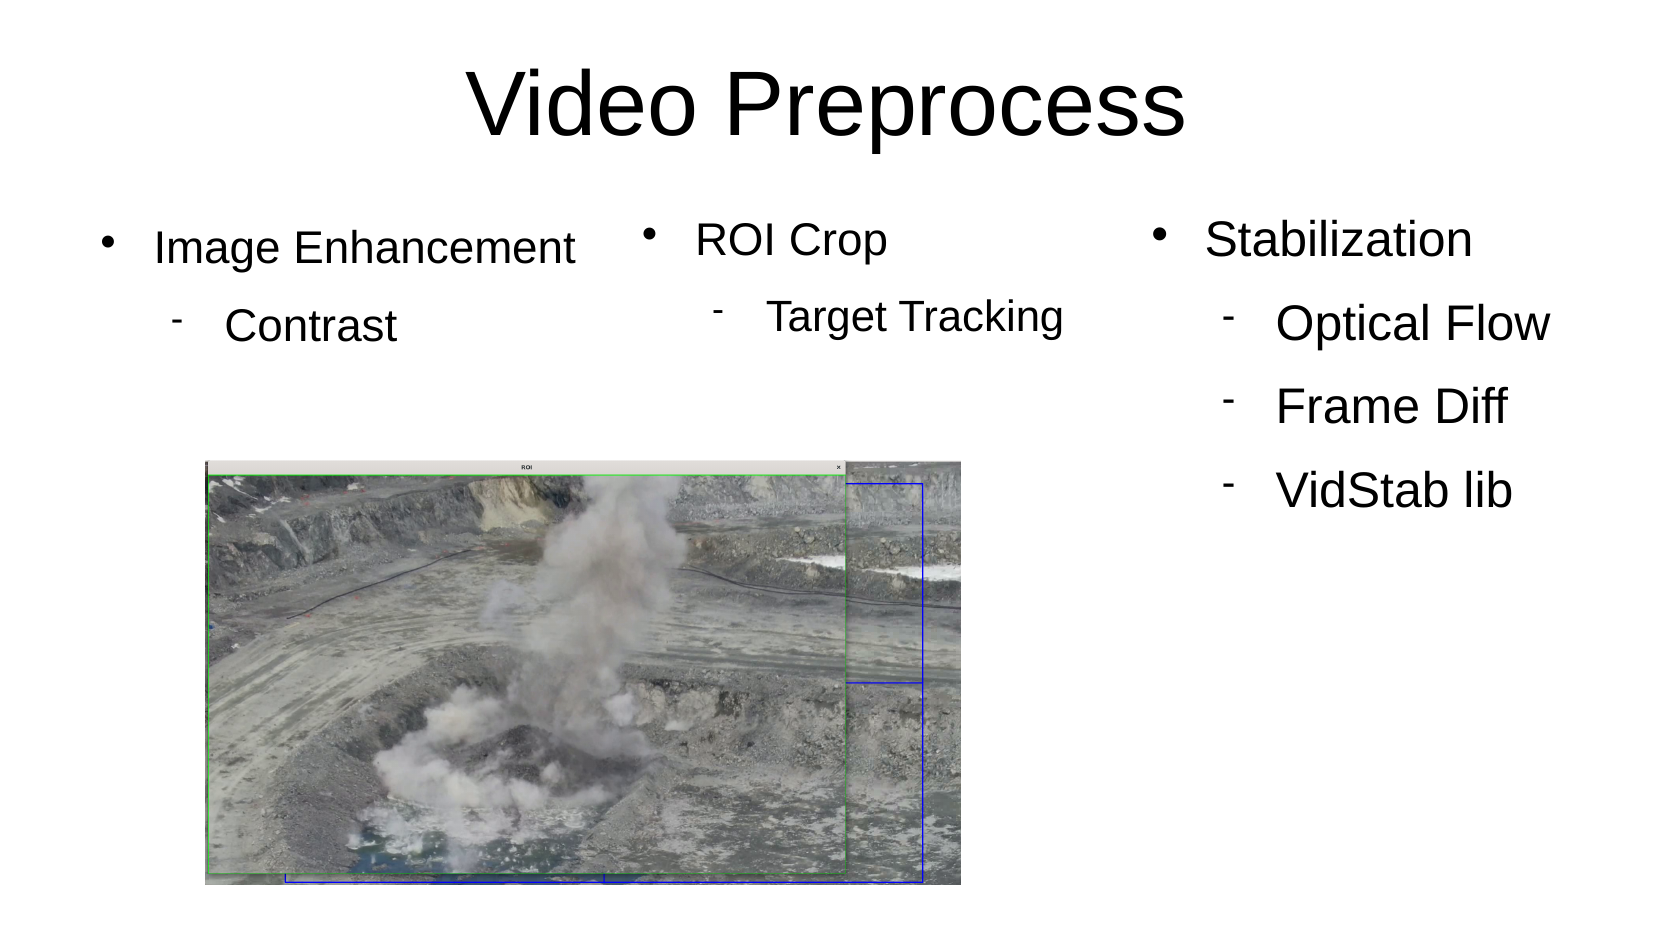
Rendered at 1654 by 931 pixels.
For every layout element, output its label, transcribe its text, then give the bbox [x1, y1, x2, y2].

picture [204, 460, 961, 885]
title Video Preprocess [82, 21, 1571, 177]
list ROI Crop Target Tracking [624, 209, 1078, 749]
list Stabilization Optical Flow Frame Diff VidStab lib [1133, 206, 1597, 746]
list Image Enhancement Contrast [82, 217, 582, 757]
